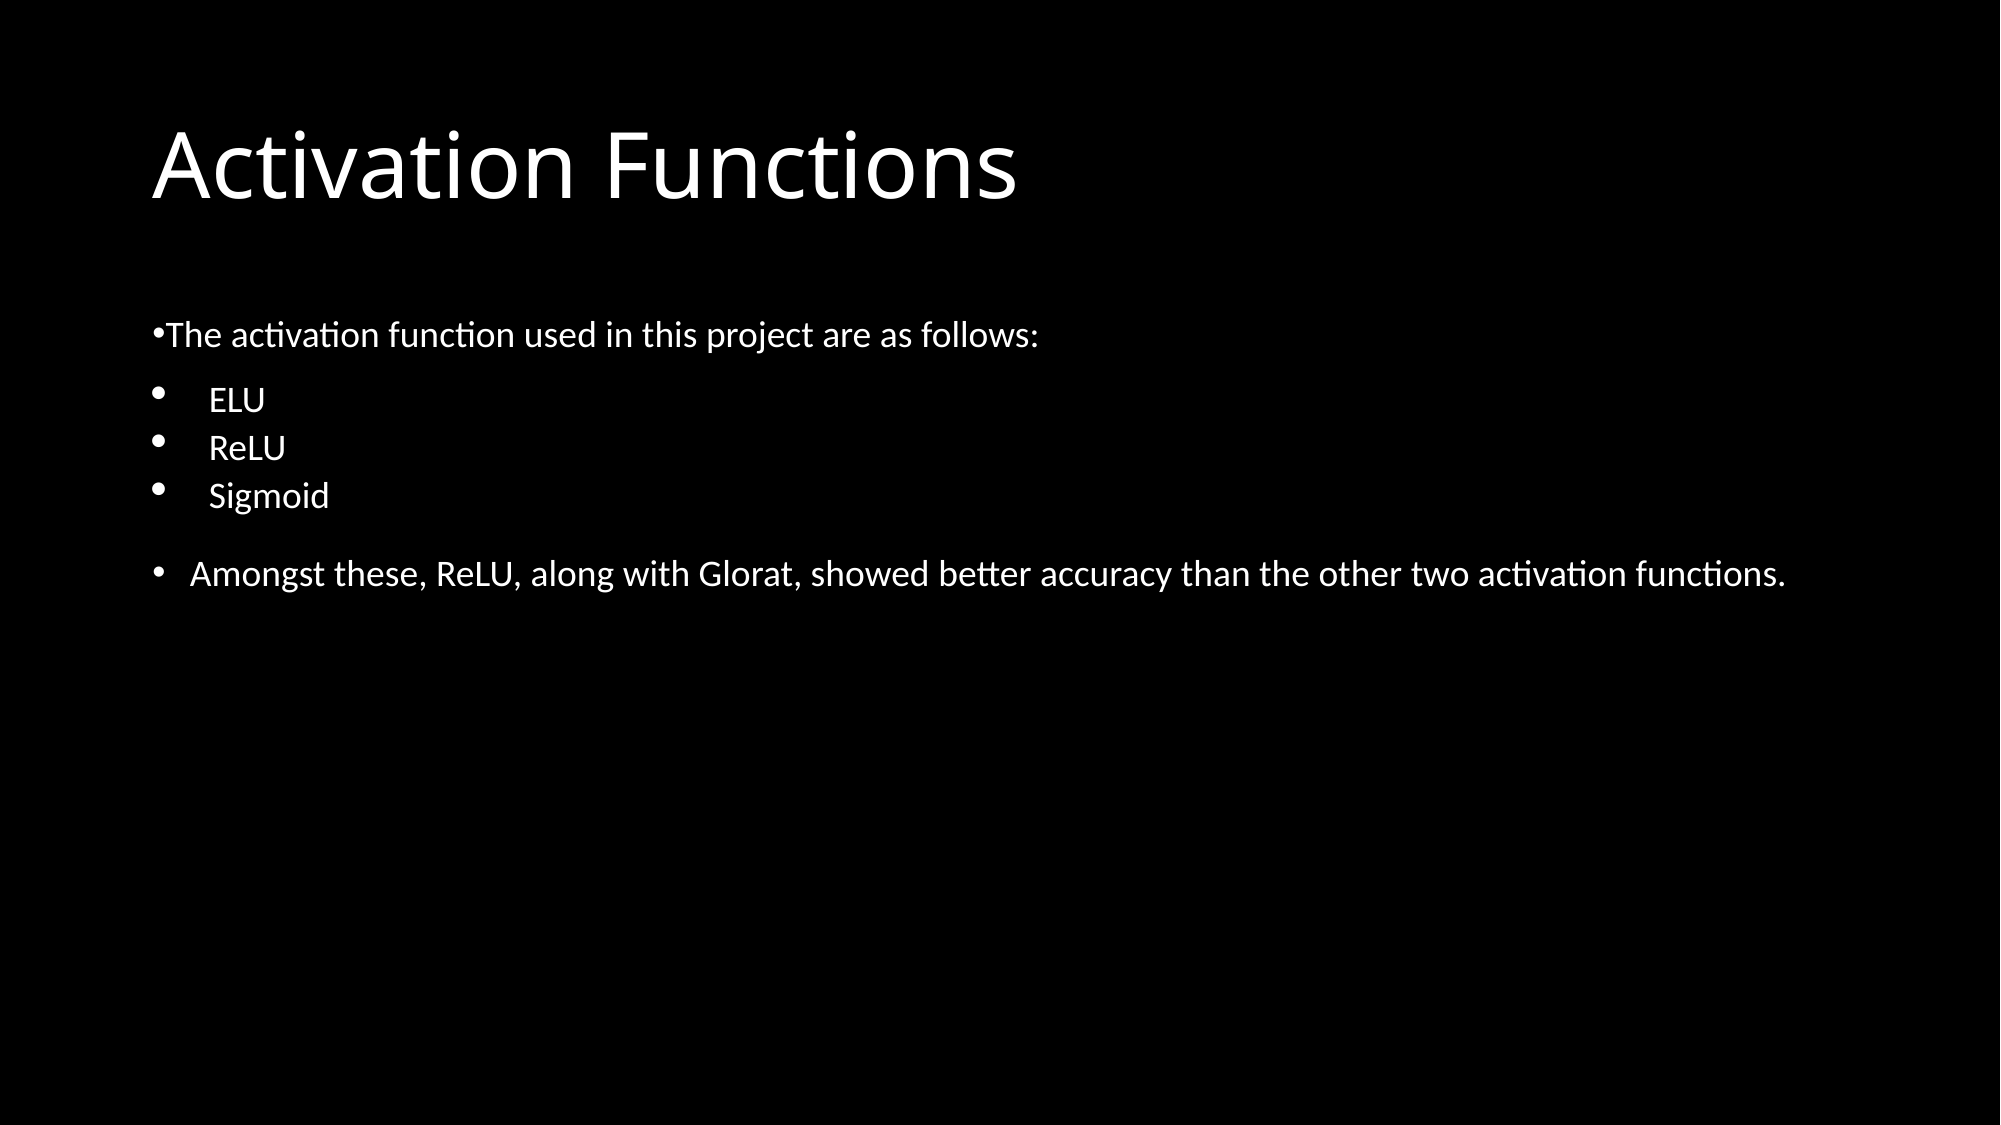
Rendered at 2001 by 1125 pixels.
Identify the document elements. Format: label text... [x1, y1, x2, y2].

title Activation Functions [137, 59, 1863, 278]
list The activation function used in this project are as follows: ELU ReLU Sigmoid Amongst these, ReLU, along with Glorat, showed better accuracy than the other two activation functions. [137, 299, 1863, 1014]
